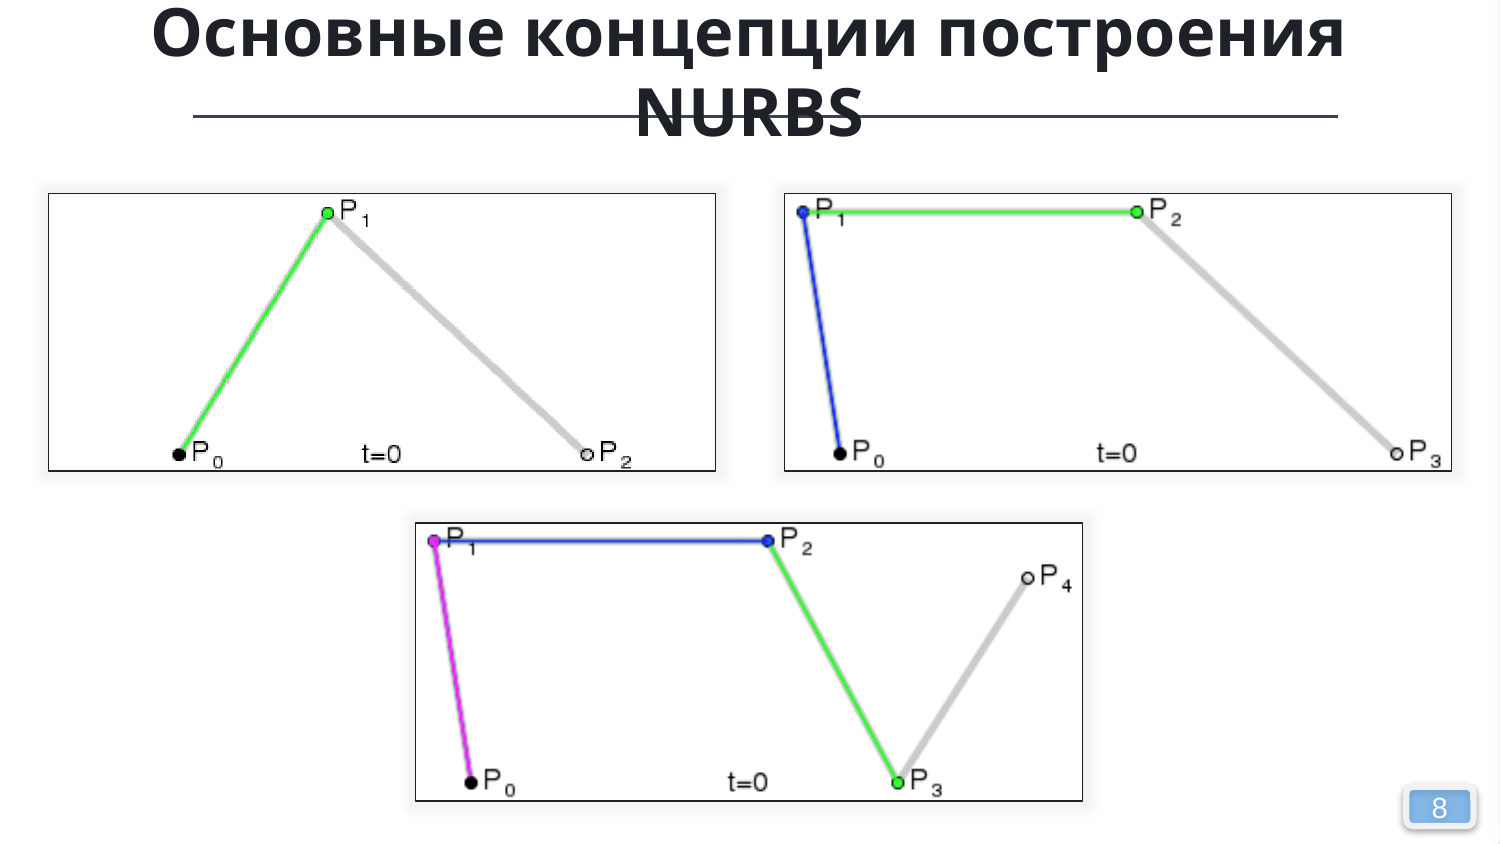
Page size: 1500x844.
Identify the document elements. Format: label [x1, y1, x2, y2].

text_box [192, 116, 1339, 122]
picture [0, 0, 1500, 844]
